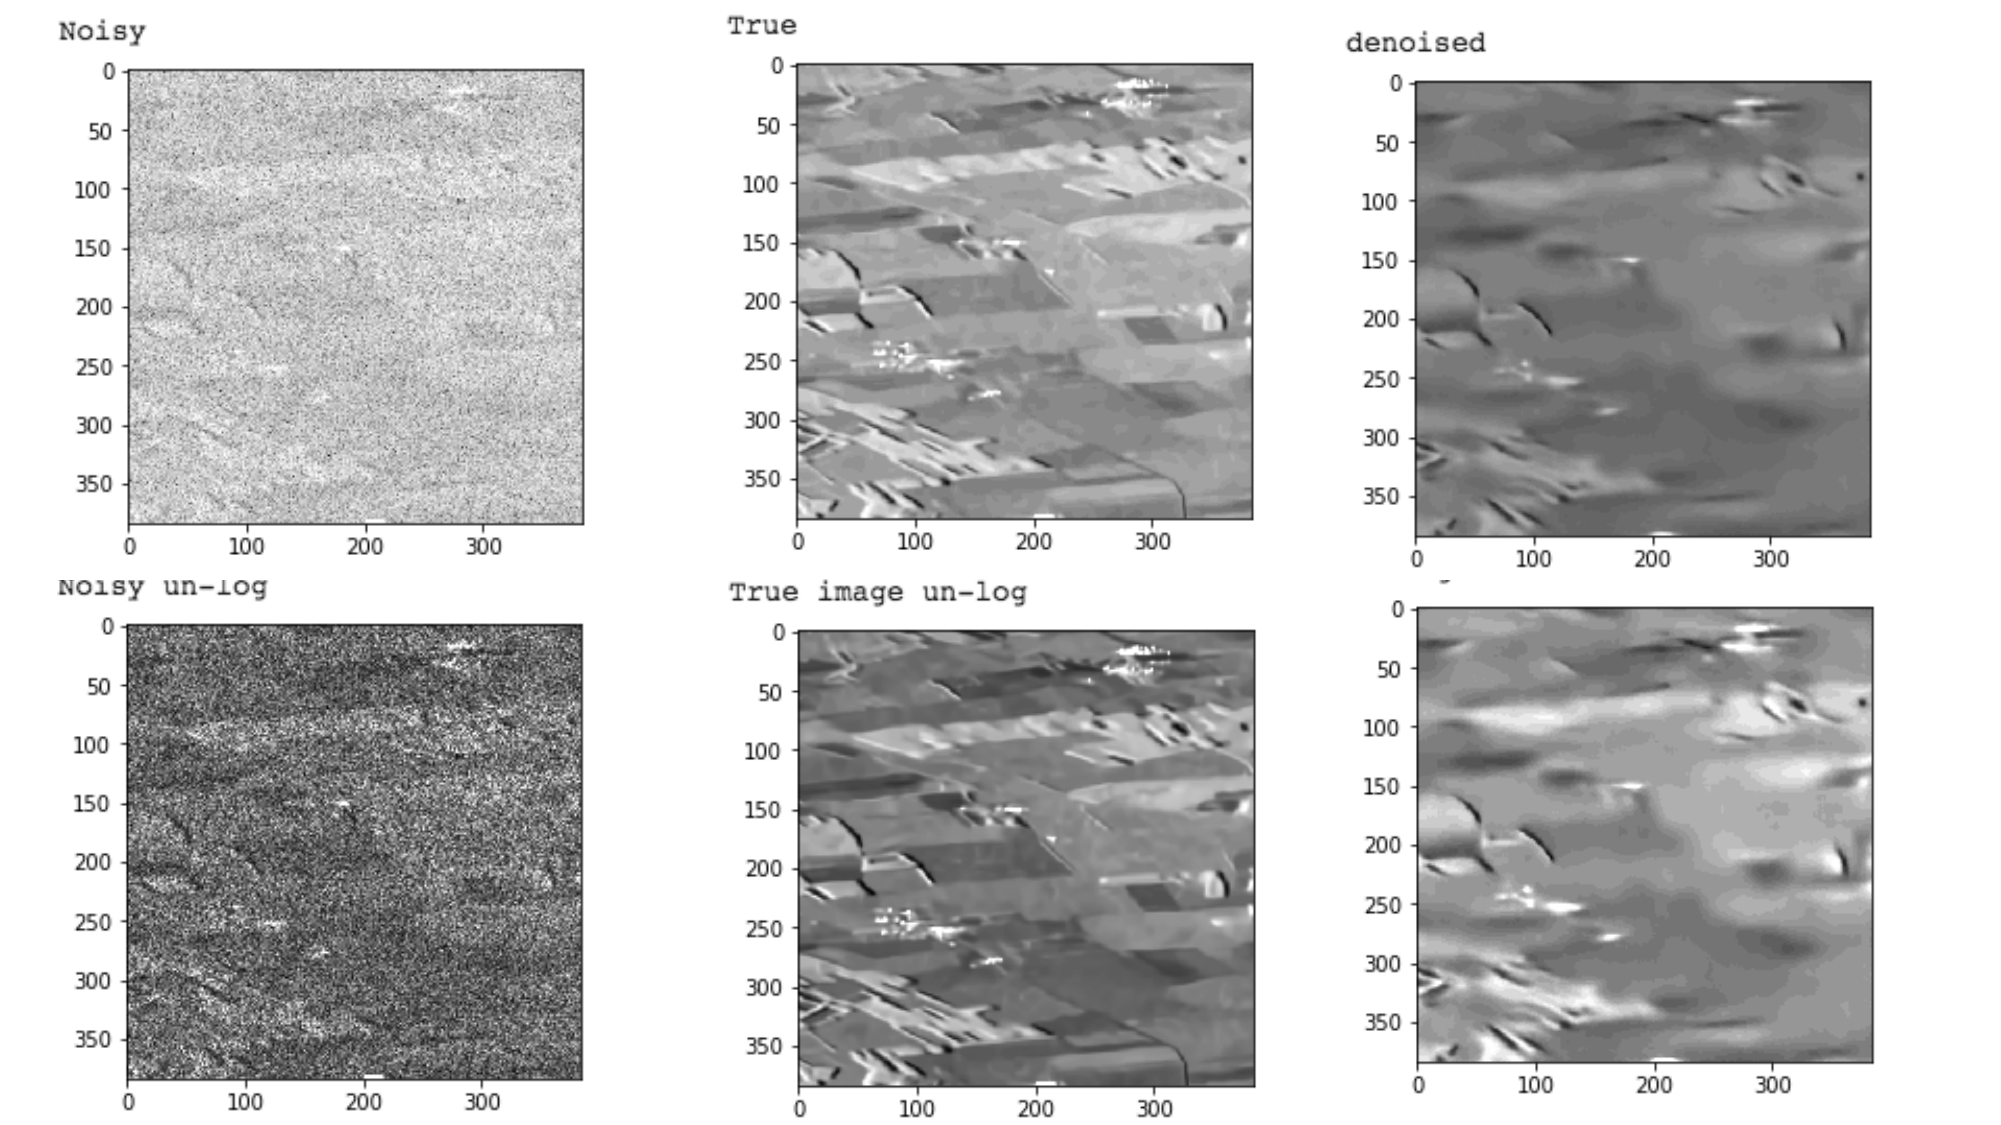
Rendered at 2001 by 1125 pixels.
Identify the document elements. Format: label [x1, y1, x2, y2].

picture [1336, 25, 1891, 1104]
picture [723, 574, 1277, 1125]
picture [49, 7, 614, 1121]
picture [713, 0, 1277, 573]
